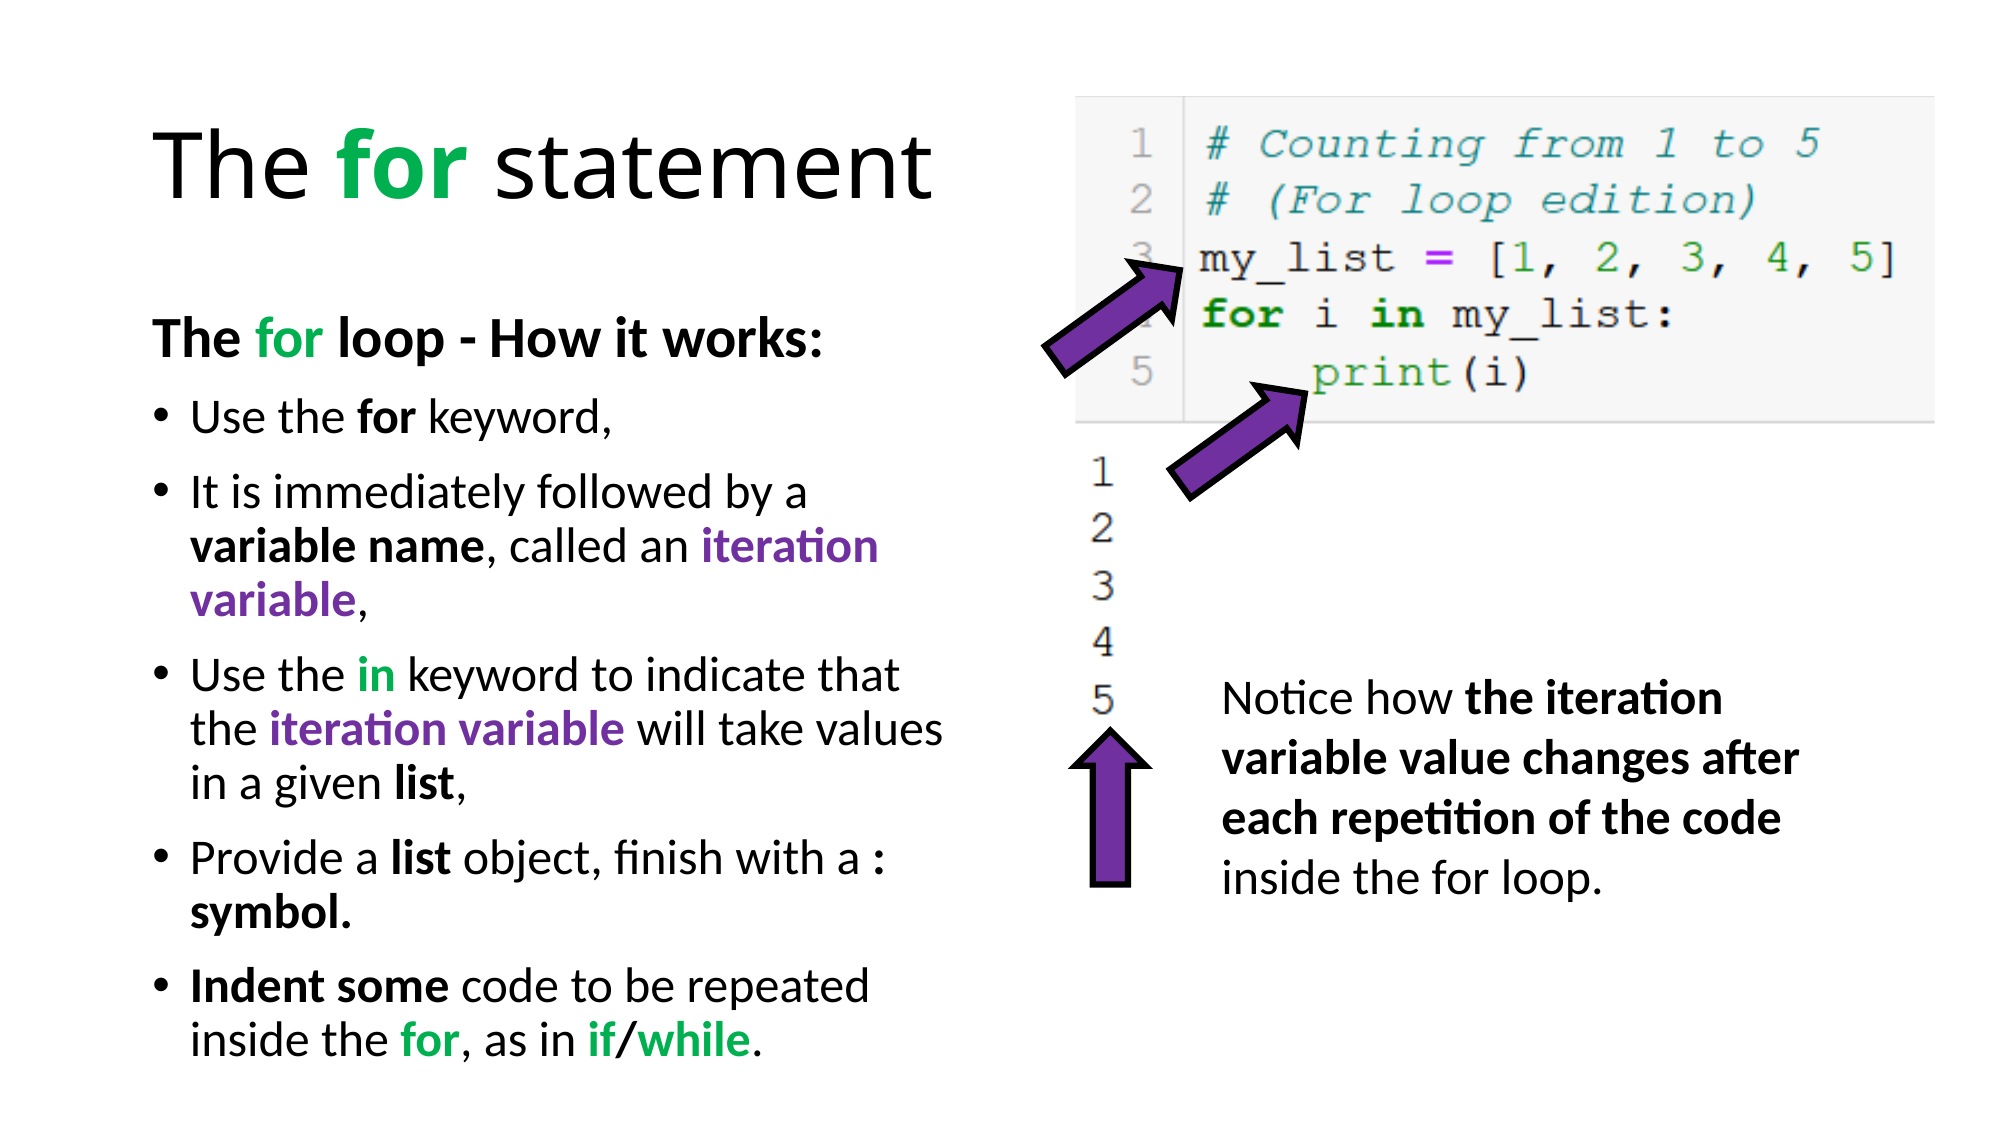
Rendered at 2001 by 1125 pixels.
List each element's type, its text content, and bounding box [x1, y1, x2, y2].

text_box [1043, 322, 1075, 376]
list The for loop - How it works: Use the for keyword, It is immediately followed by a variable name, called an iteration variable, Use the in keyword to indicate that the iteration variable will take values in a given list, Provide a list object, finish with a : symbol. Indent some code to be repeated inside the for, as in if/while. [137, 299, 988, 1125]
text_box Notice how the iteration variable value changes after each repetition of the code inside the for loop. [1206, 747, 1863, 912]
picture [1075, 96, 1935, 747]
text_box [1072, 747, 1148, 886]
title The for statement [137, 59, 1863, 278]
